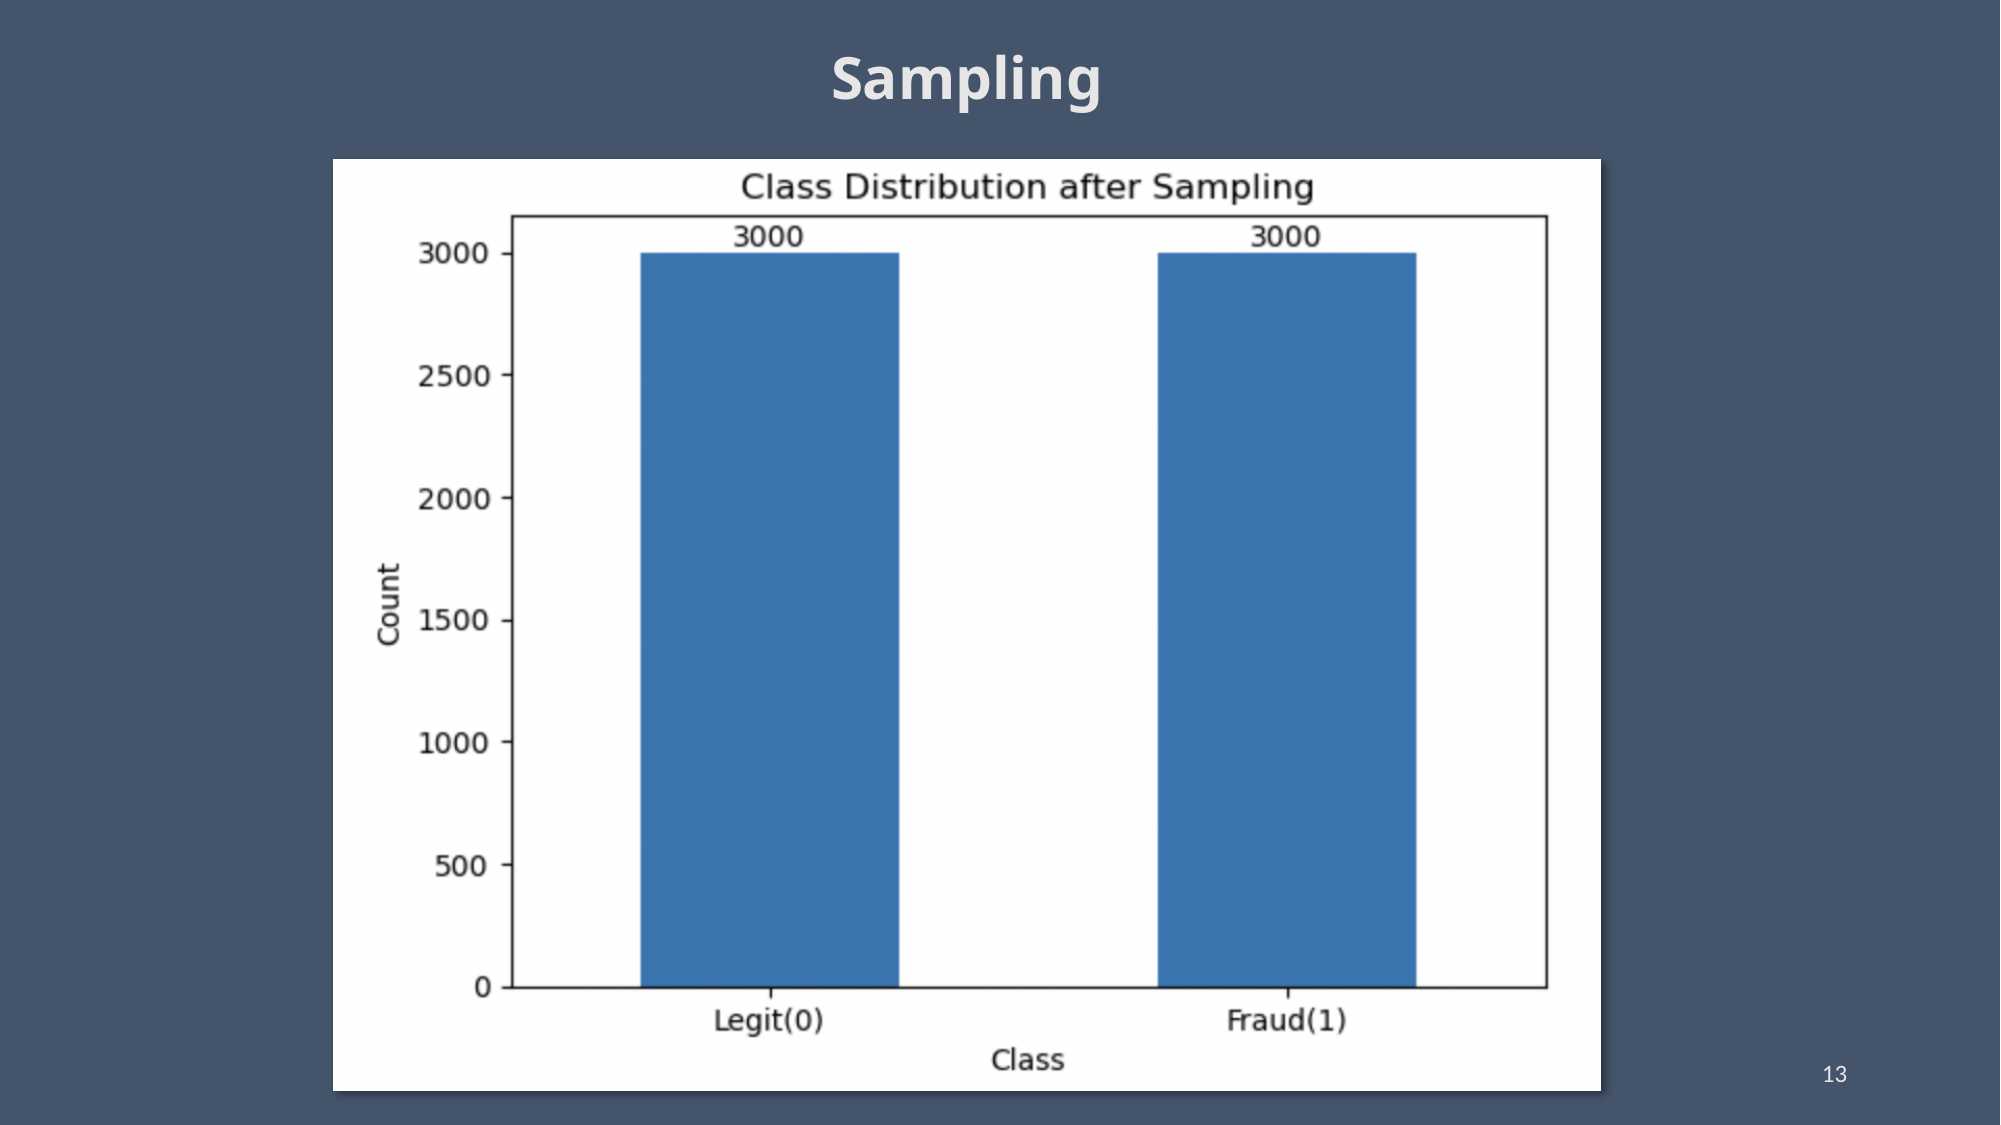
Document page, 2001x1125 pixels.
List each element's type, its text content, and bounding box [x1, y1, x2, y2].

slide_number 13 [1412, 1042, 1863, 1103]
title Sampling [333, 20, 1601, 141]
picture [333, 159, 1601, 1091]
